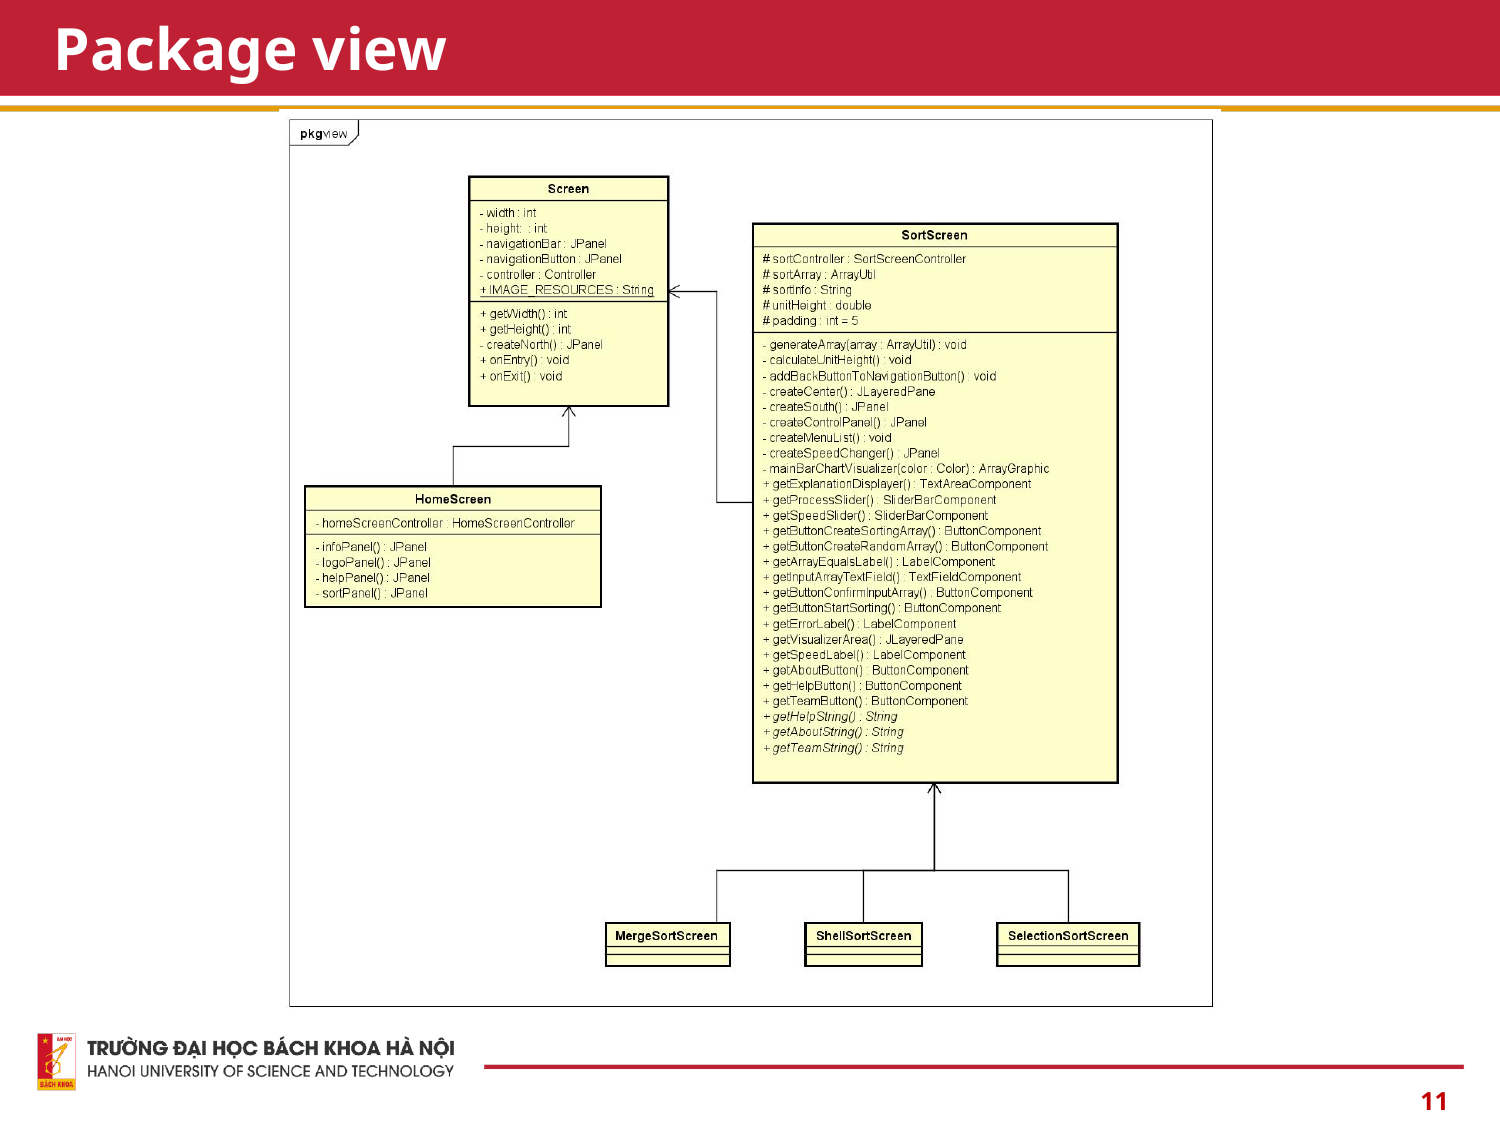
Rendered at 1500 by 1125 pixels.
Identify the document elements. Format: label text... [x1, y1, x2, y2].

picture [0, 0, 1500, 1125]
title Package view [38, 12, 1462, 87]
slide_number 11 [1126, 1078, 1464, 1125]
